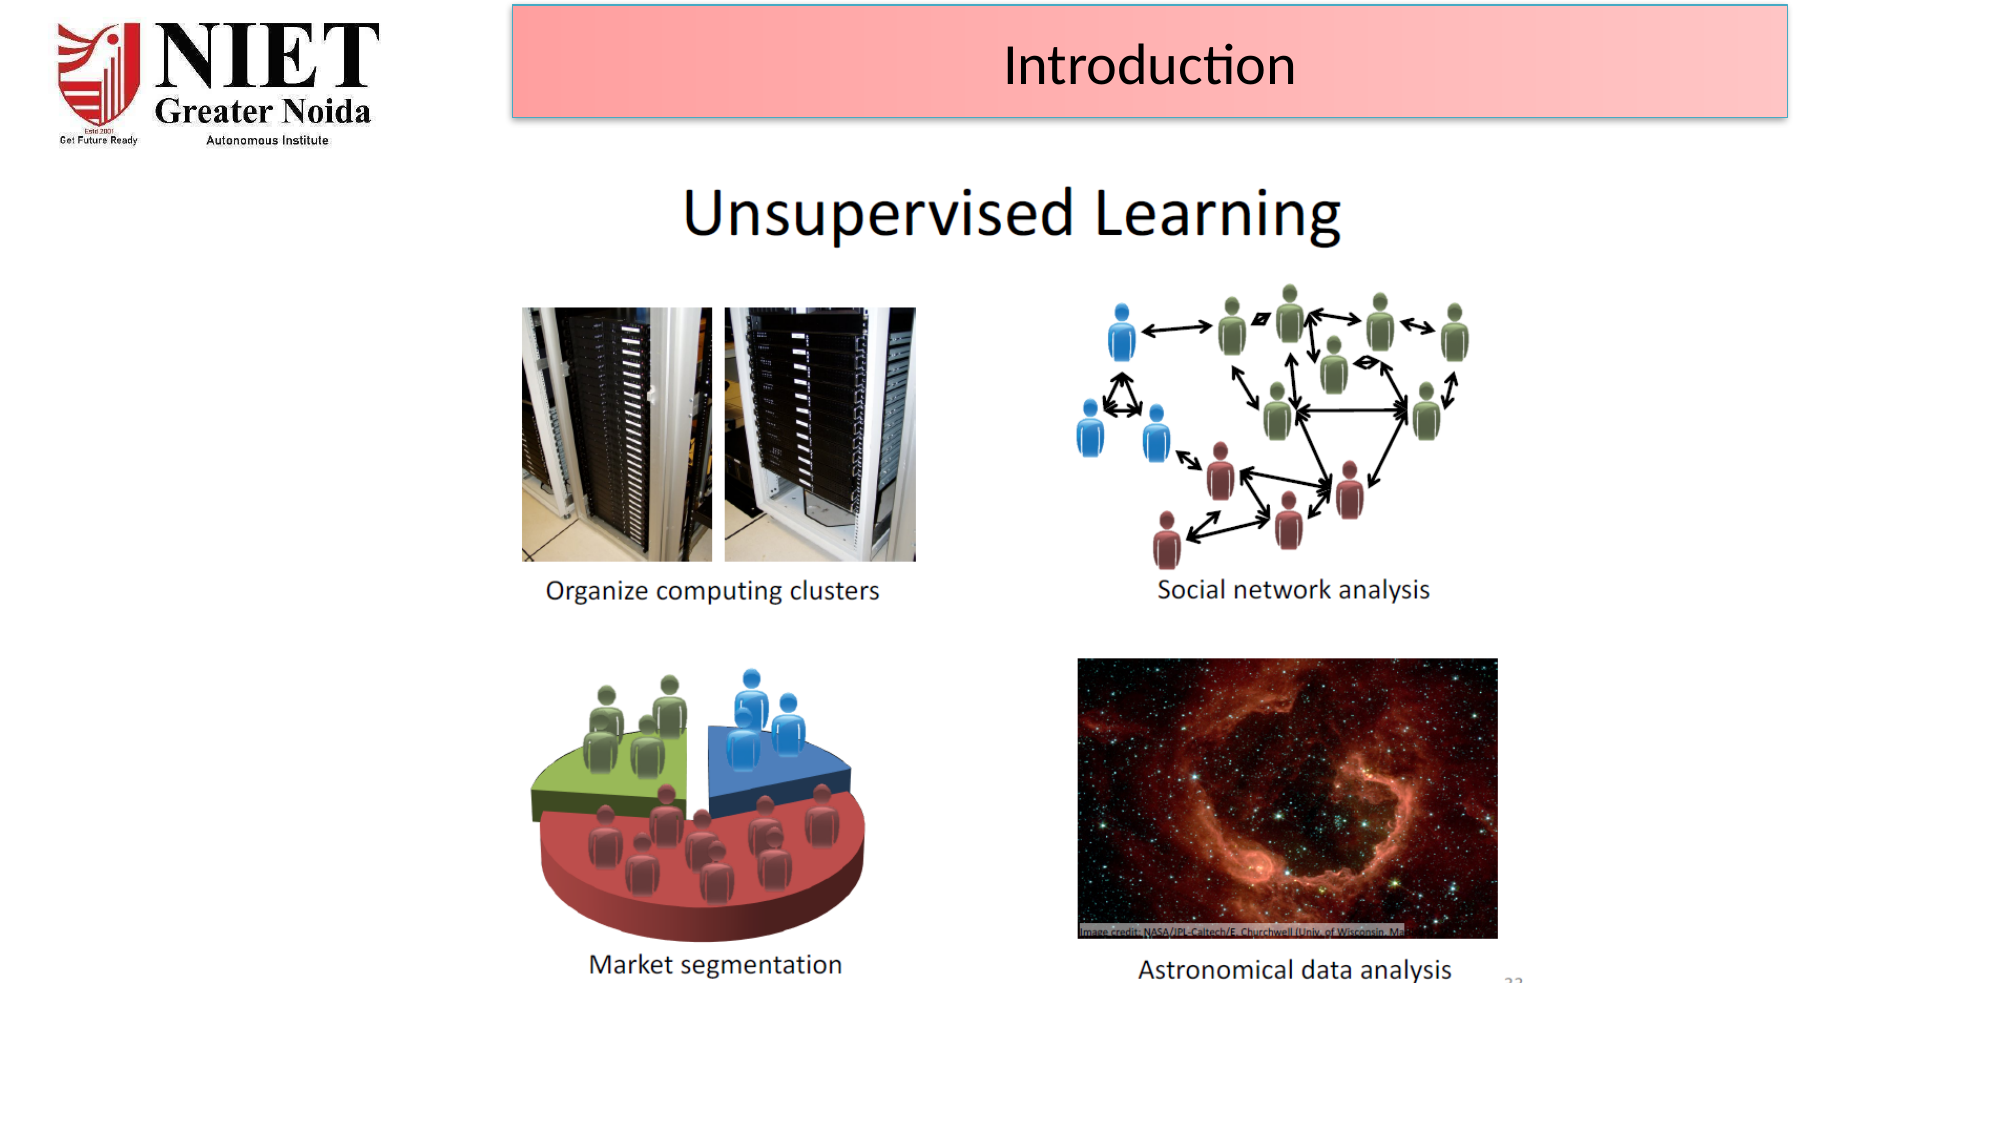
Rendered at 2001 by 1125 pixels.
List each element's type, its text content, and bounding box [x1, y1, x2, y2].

picture [438, 172, 1562, 983]
text_box Introduction [512, 4, 1788, 118]
picture [37, 5, 401, 162]
